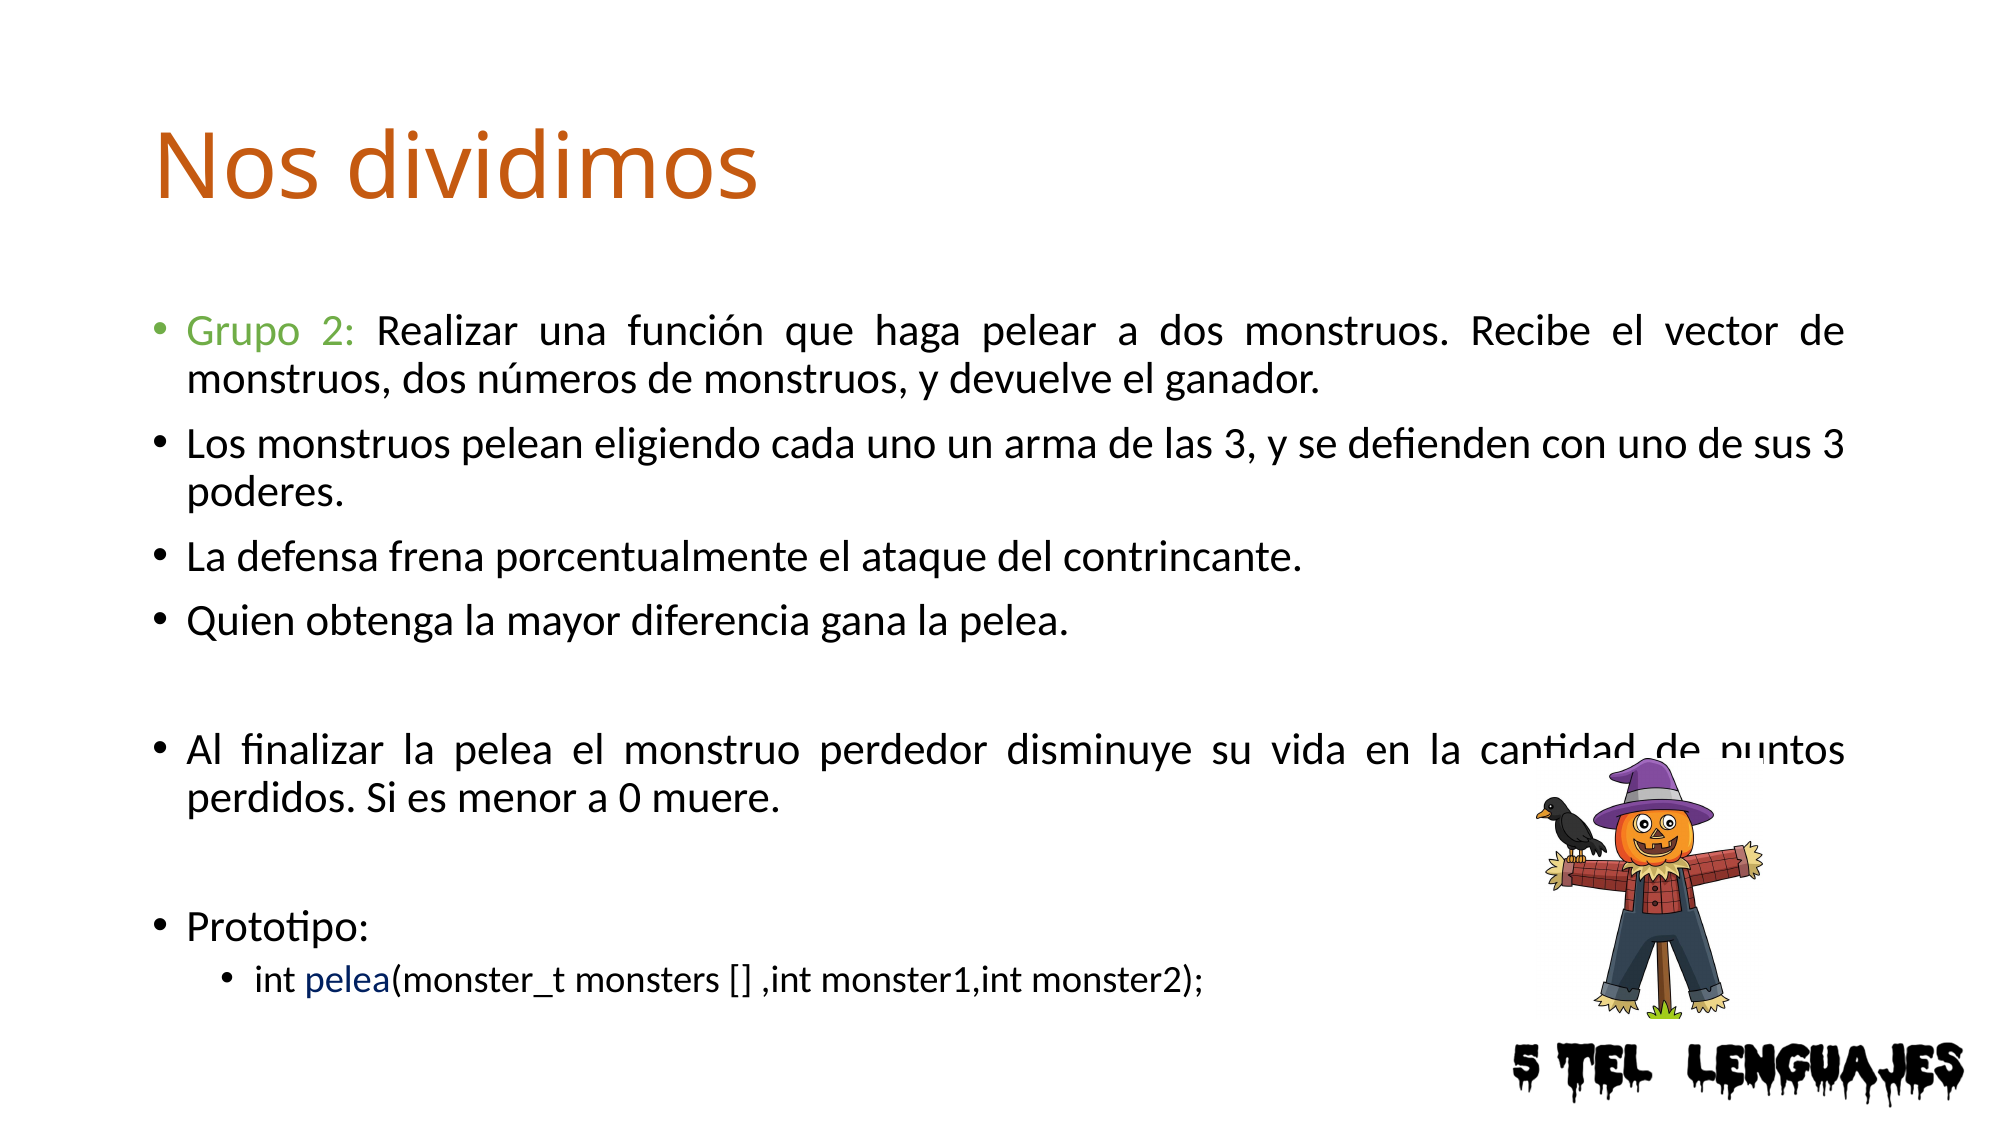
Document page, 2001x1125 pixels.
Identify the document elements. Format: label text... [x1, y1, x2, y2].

title Nos dividimos [137, 59, 1863, 278]
picture [1497, 1022, 1984, 1108]
picture [1536, 757, 1763, 1019]
list Grupo 2: Realizar una función que haga pelear a dos monstruos. Recibe el vector de monstruos, dos números de monstruos, y devuelve el ganador. Los monstruos pelean eligiendo cada uno un arma de las 3, y se defienden con uno de sus 3 poderes. La defensa frena porcentualmente el ataque del contrincante. Quien obtenga la mayor diferencia gana la pelea. Al finalizar la pelea el monstruo perdedor disminuye su vida en la cantidad de puntos perdidos. Si es menor a 0 muere. Prototipo: int pelea(monster_t monsters [] ,int monster1,int monster2); [137, 299, 1863, 1014]
